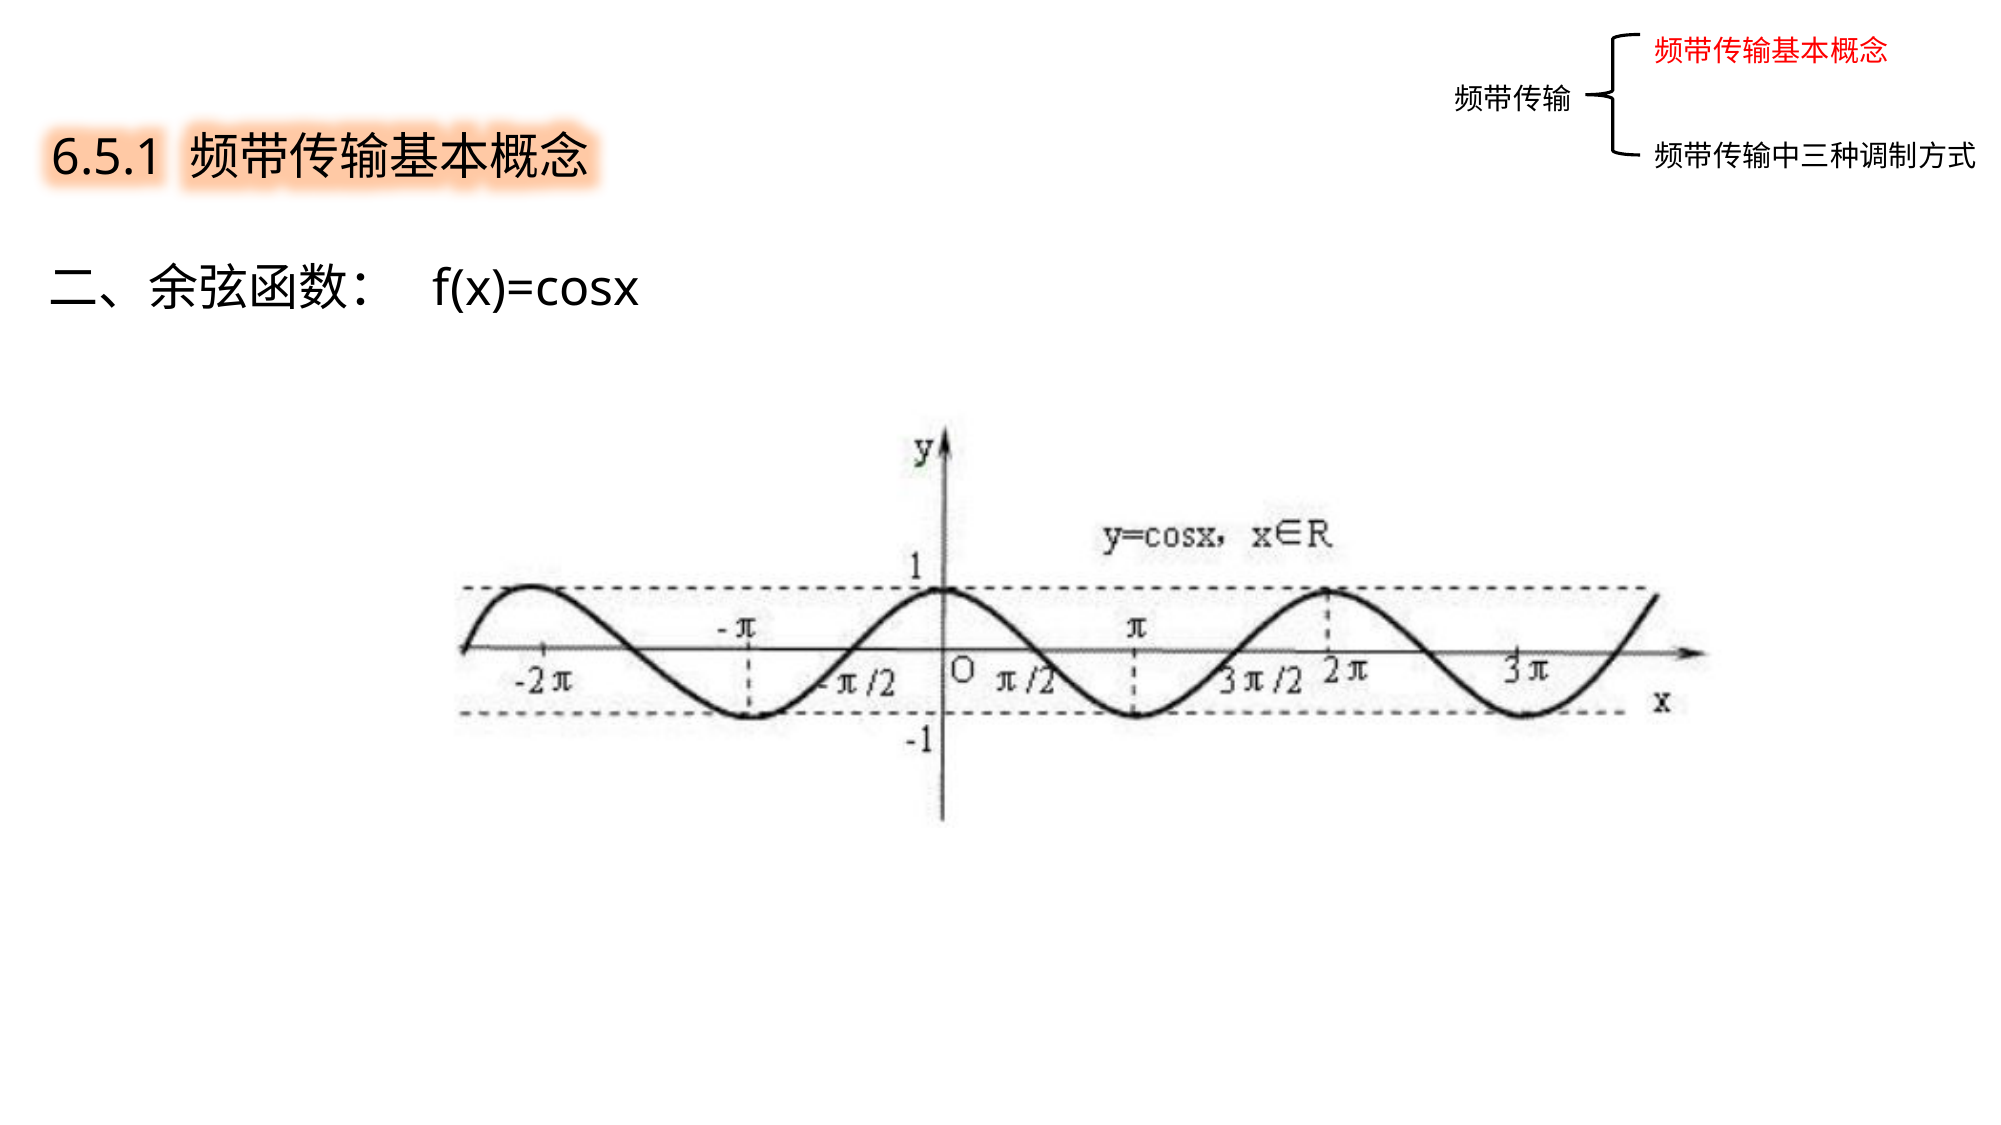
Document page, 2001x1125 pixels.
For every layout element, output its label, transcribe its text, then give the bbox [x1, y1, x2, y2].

text_box 频带传输 [1439, 72, 1611, 123]
text_box 2 [26, 54, 650, 226]
text_box 6.5.1 频带传输基本概念 [33, 61, 642, 218]
text_box 频带传输基本概念 频带传输中三种调制方式 [1640, 7, 2000, 180]
text_box [1585, 32, 1640, 157]
text_box 二、余弦函数： f(x)=cosx [33, 217, 993, 323]
picture [348, 374, 1792, 828]
text_box [30, 58, 645, 221]
